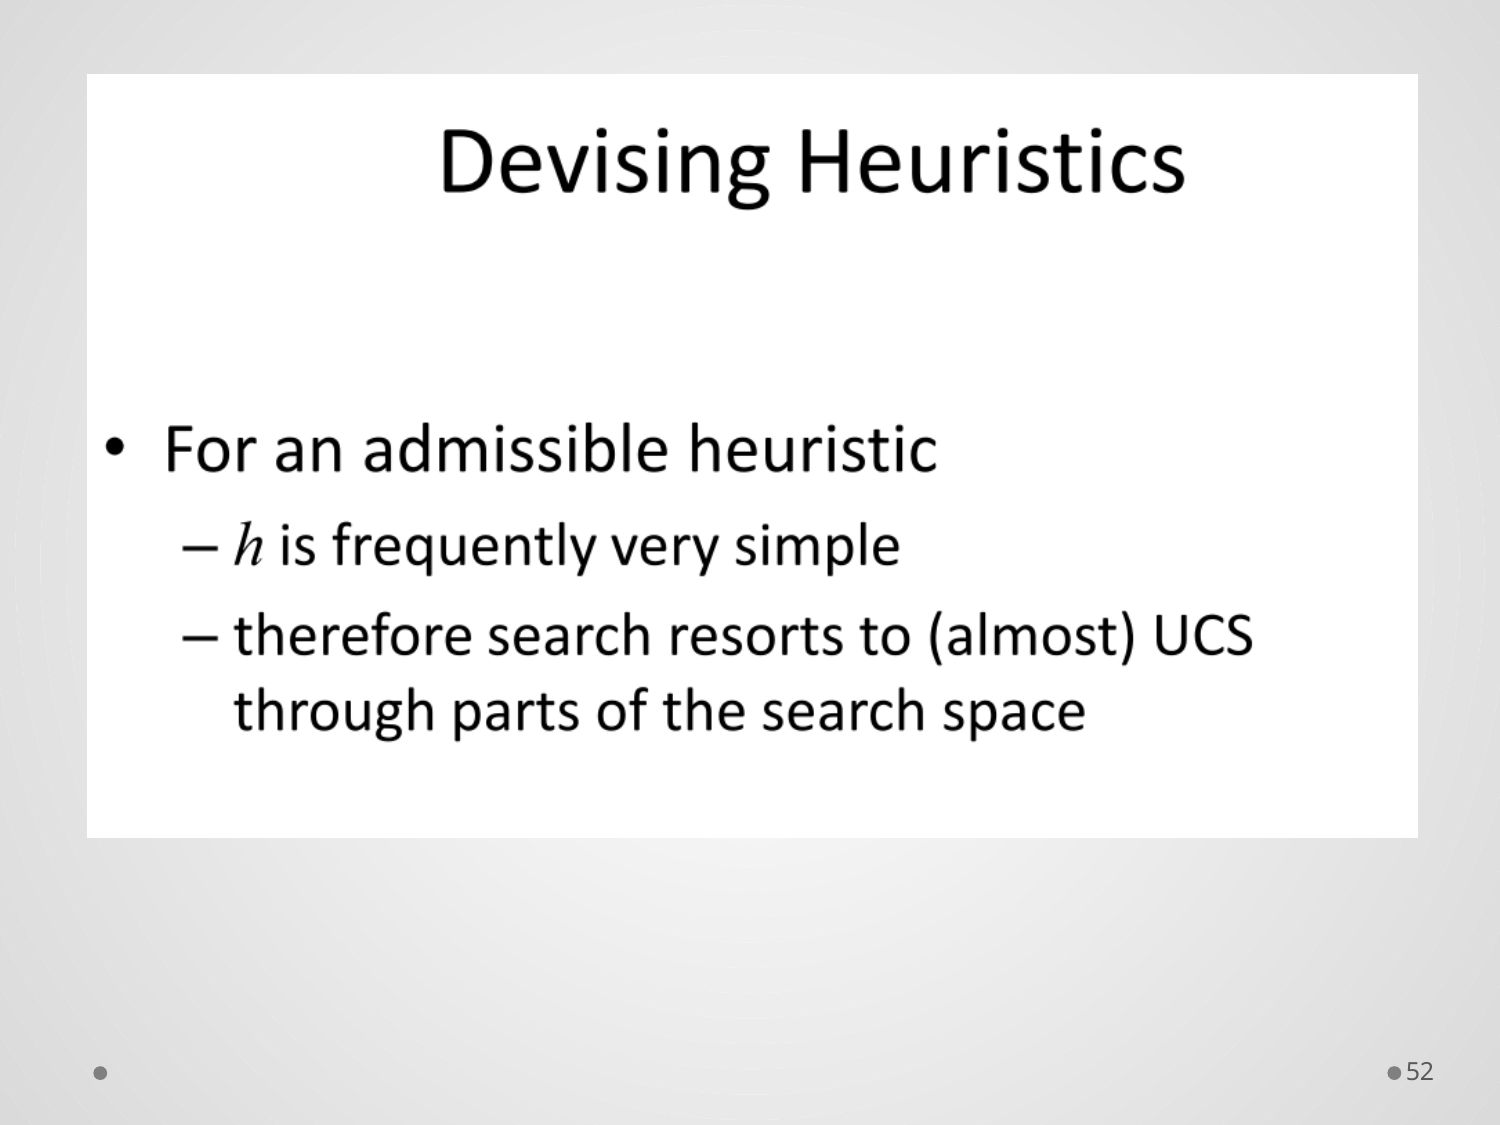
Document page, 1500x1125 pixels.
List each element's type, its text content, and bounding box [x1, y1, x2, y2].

picture [87, 74, 1418, 838]
slide_number 52 [1401, 1042, 1494, 1103]
